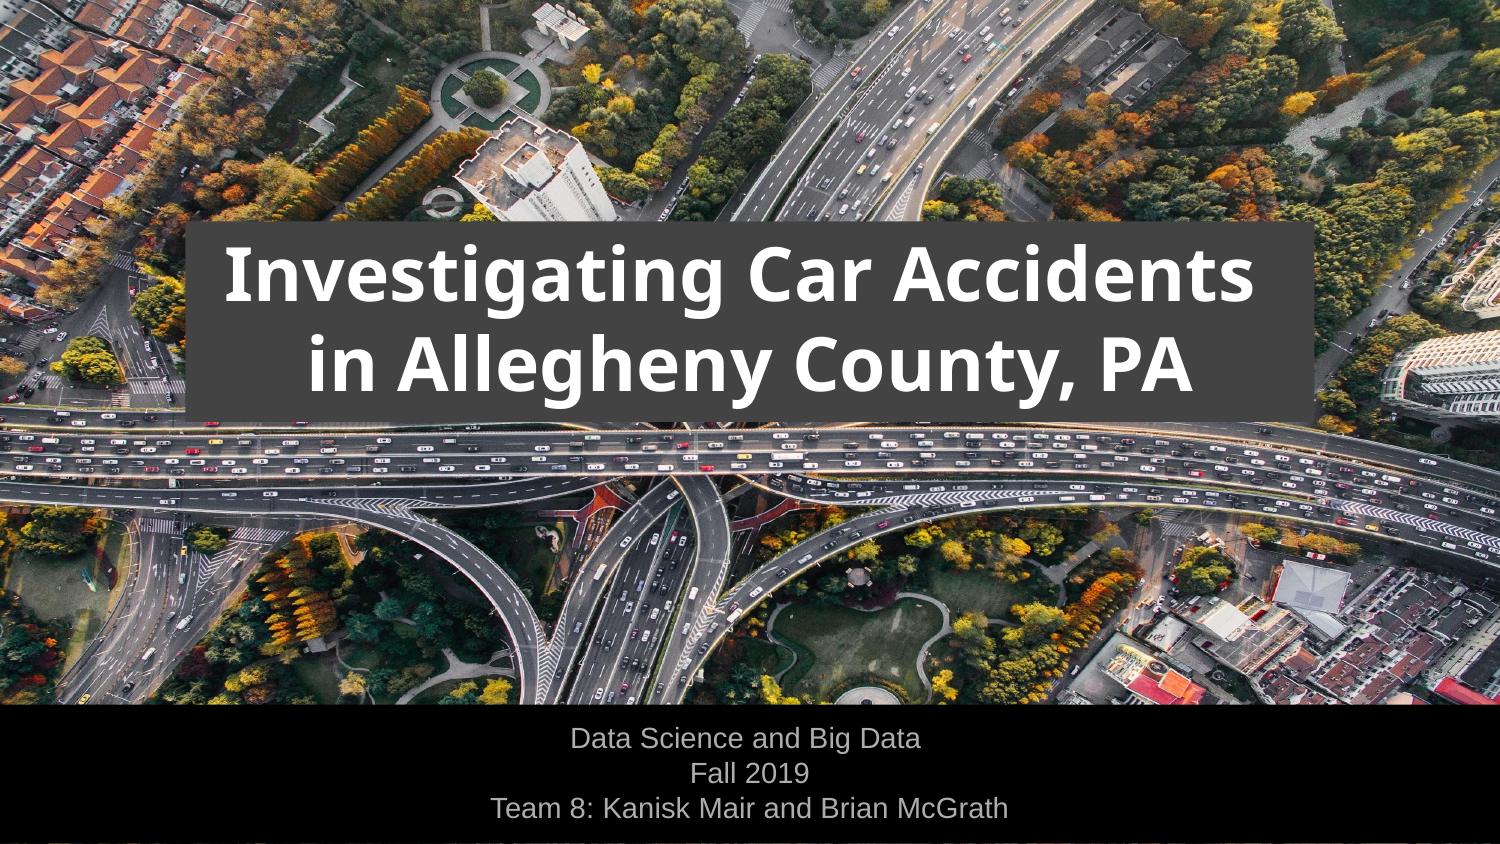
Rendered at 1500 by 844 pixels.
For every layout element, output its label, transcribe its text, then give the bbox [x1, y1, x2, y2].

title Investigating Car Accidents in Allegheny County, PA [185, 221, 1315, 422]
picture [0, 0, 1500, 704]
subtitle Data Science and Big Data Fall 2019 Team 8: Kanisk Mair and Brian McGrath [0, 704, 1500, 844]
